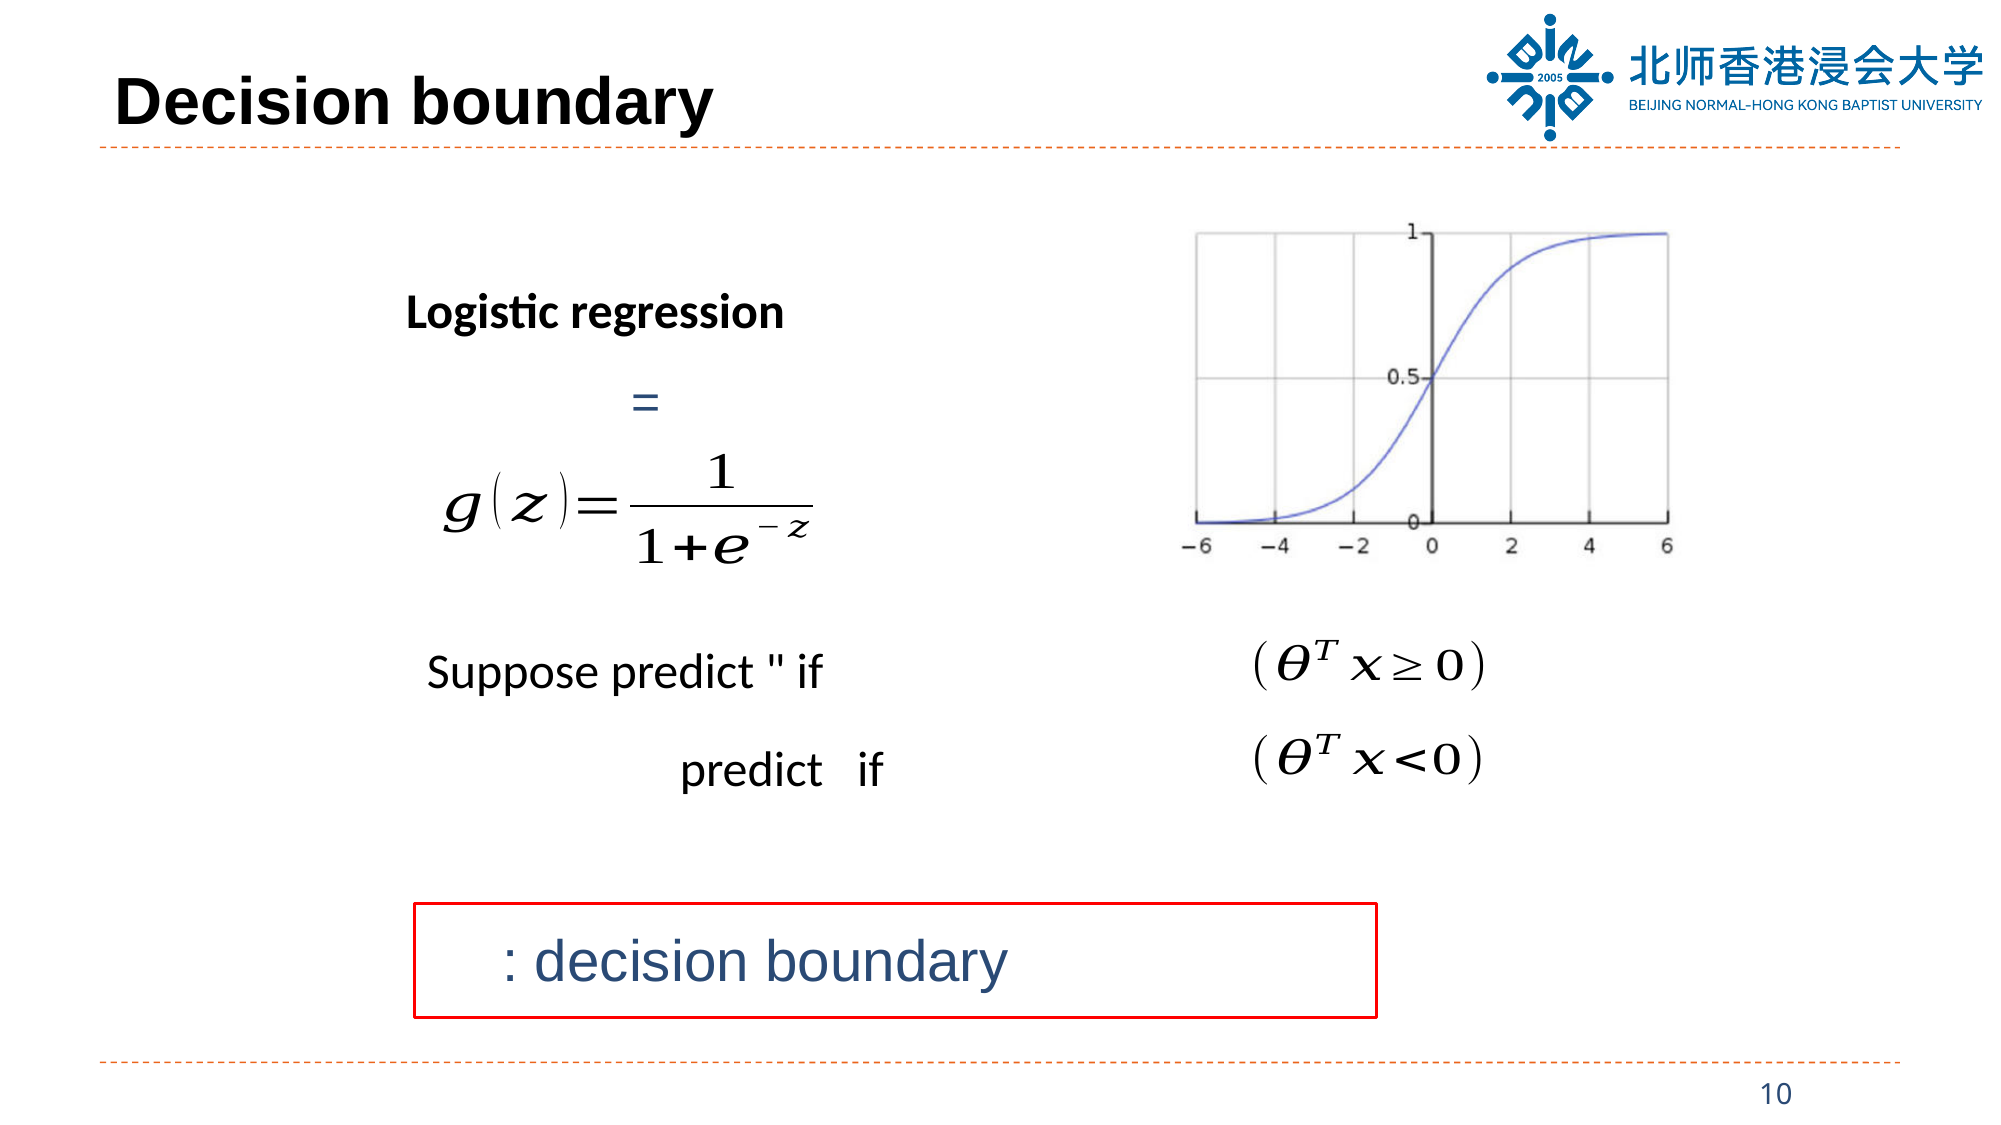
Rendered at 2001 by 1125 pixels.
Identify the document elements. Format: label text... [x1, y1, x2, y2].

title Decision boundary [99, 24, 1900, 146]
text_box [413, 902, 1378, 1019]
picture [1162, 212, 1703, 573]
picture [1469, 0, 2000, 156]
text_box Logistic regression [391, 271, 1156, 346]
